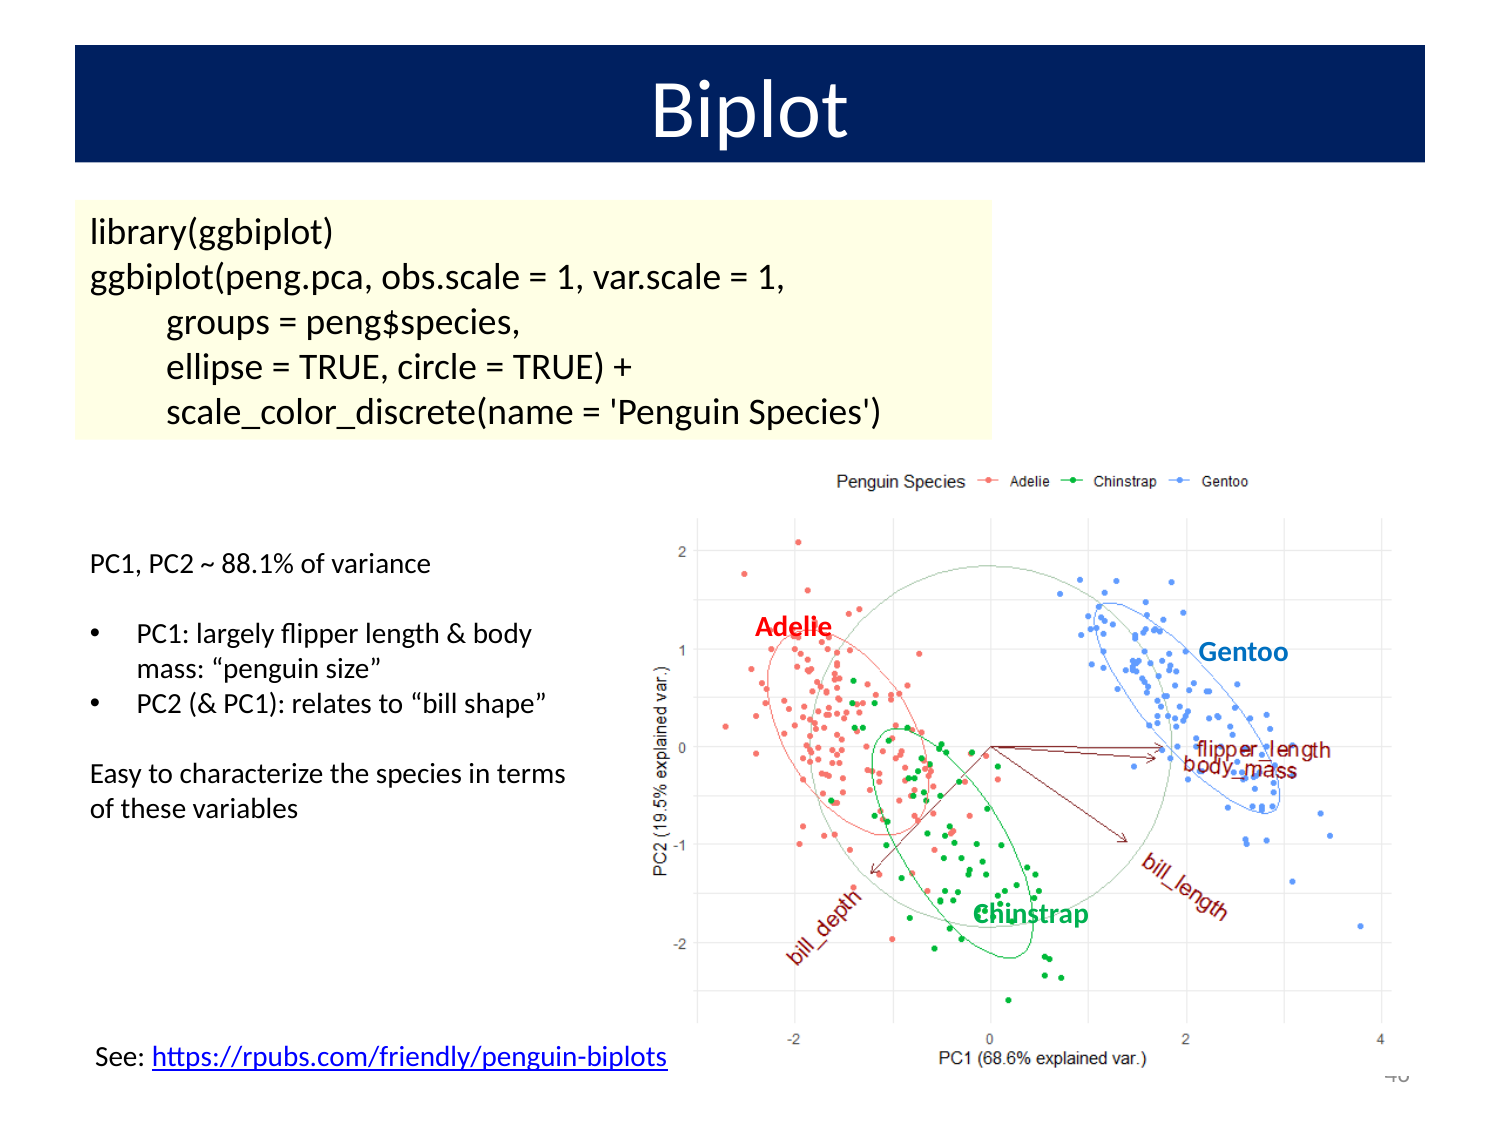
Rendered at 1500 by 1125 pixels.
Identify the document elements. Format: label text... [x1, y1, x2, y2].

text_box library(ggbiplot) ggbiplot(peng.pca, obs.scale = 1, var.scale = 1, groups = peng$species, ellipse = TRUE, circle = TRUE) + scale_color_discrete(name = 'Penguin Species') [75, 199, 992, 440]
slide_number 46 [1074, 1042, 1425, 1103]
title Biplot [75, 45, 1425, 163]
text_box See: https://rpubs.com/friendly/penguin-biplots [80, 1030, 627, 1081]
text_box PC1, PC2 ~ 88.1% of variance PC1: largely flipper length & body mass: “penguin size” PC2 (& PC1): relates to “bill shape” Easy to characterize the species in terms of these variables [74, 537, 588, 832]
picture [630, 449, 1414, 1077]
